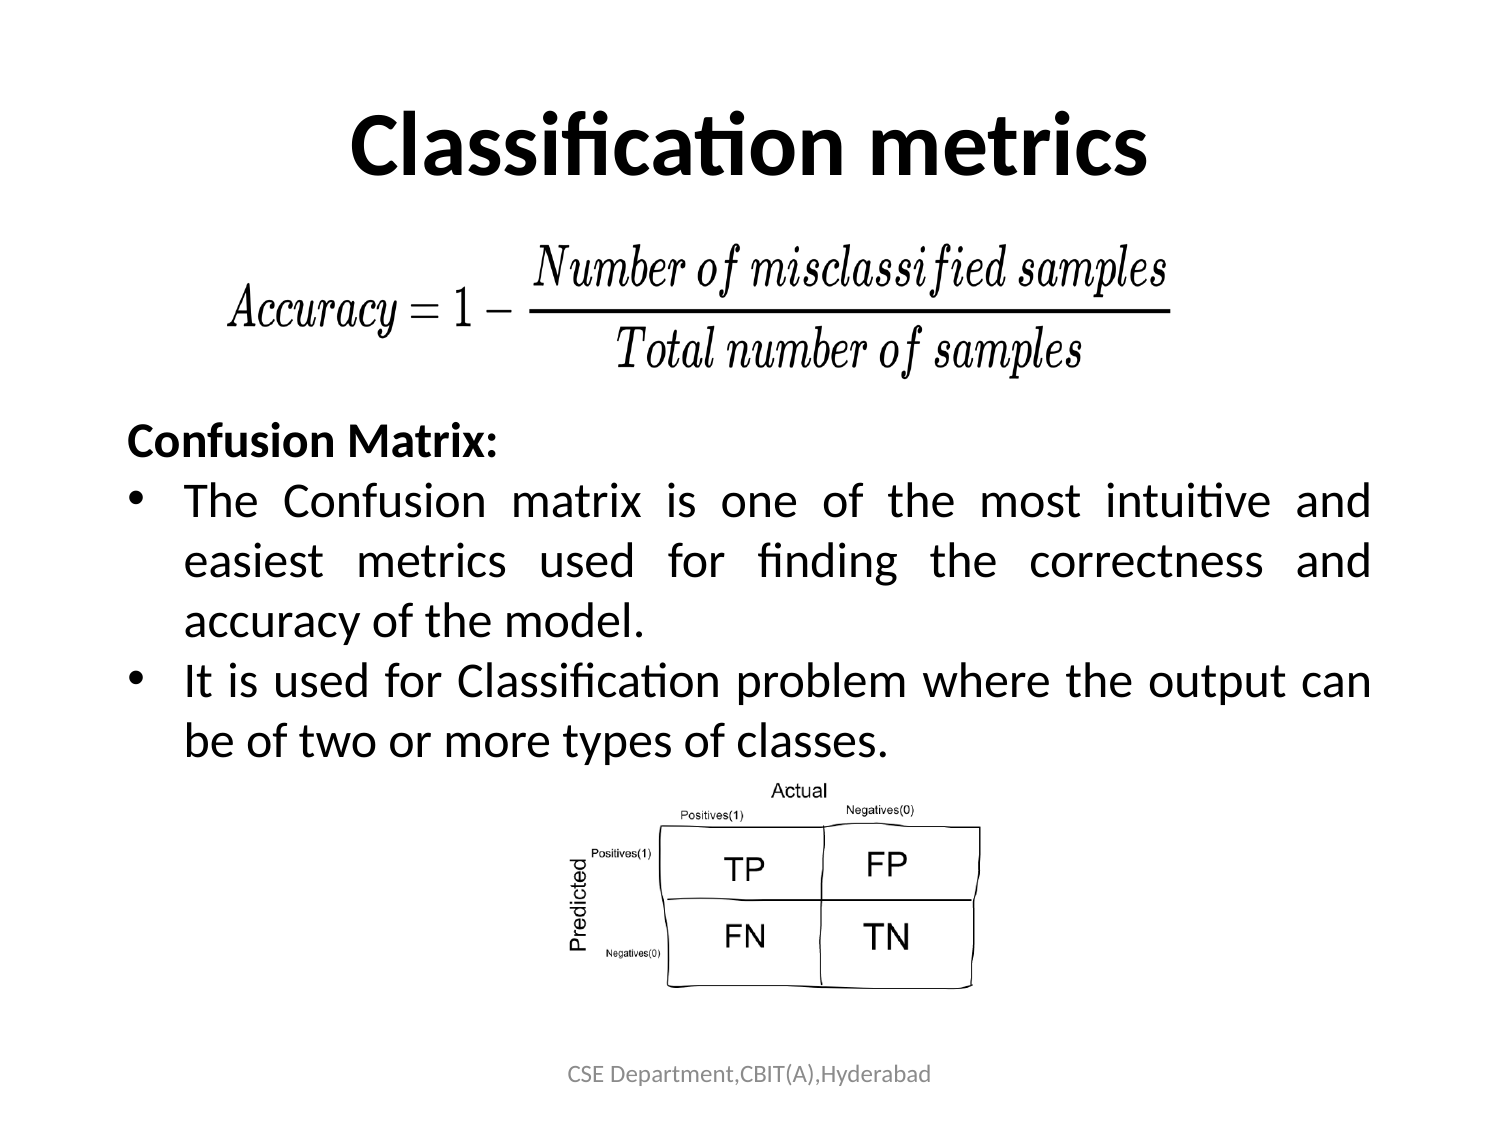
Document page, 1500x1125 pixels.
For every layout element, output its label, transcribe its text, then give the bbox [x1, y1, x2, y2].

text_box Confusion Matrix: The Confusion matrix is one of the most intuitive and easiest metrics used for finding the correctness and accuracy of the model. It is used for Classification problem where the output can be of two or more types of classes. [112, 399, 1388, 895]
footer CSE Department,CBIT(A),Hyderabad [512, 1042, 988, 1103]
title Classification metrics [75, 45, 1425, 233]
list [224, 237, 1176, 385]
picture [549, 774, 1013, 1013]
